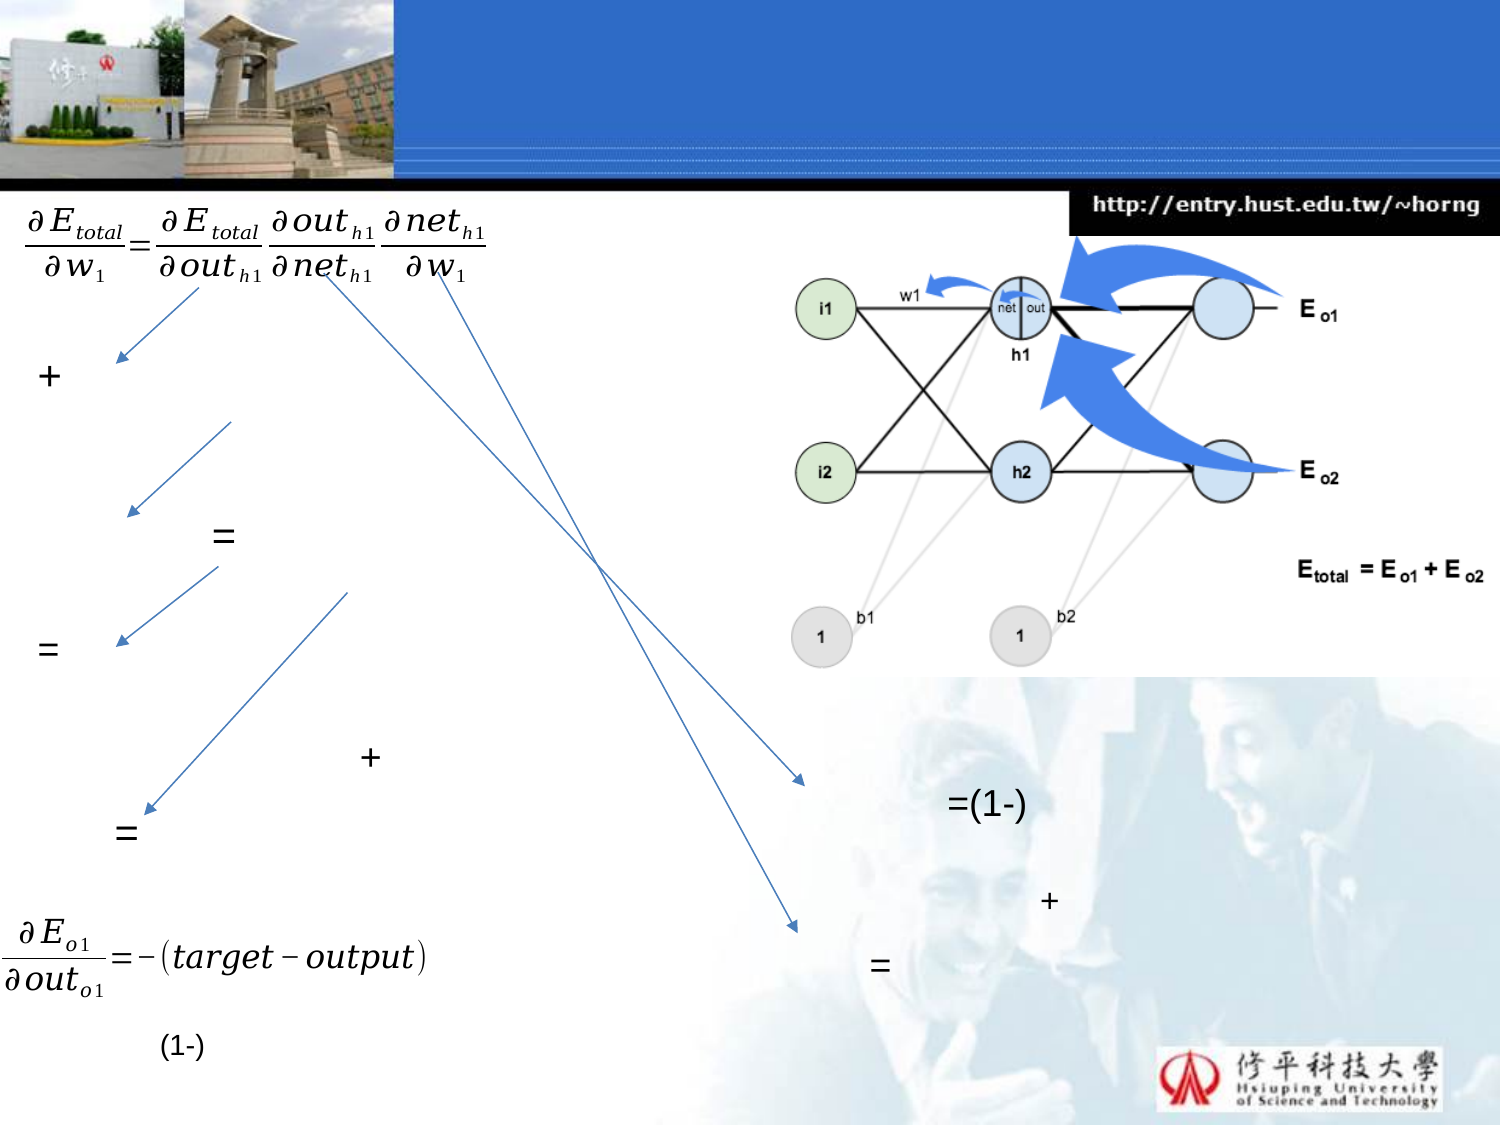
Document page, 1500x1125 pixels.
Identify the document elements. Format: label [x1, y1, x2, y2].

picture [0, 0, 1500, 1125]
text_box [437, 271, 798, 934]
text_box [115, 597, 138, 648]
text_box [143, 592, 348, 816]
text_box [115, 287, 200, 365]
text_box [801, 272, 806, 787]
text_box [126, 421, 232, 518]
text_box [323, 272, 435, 787]
